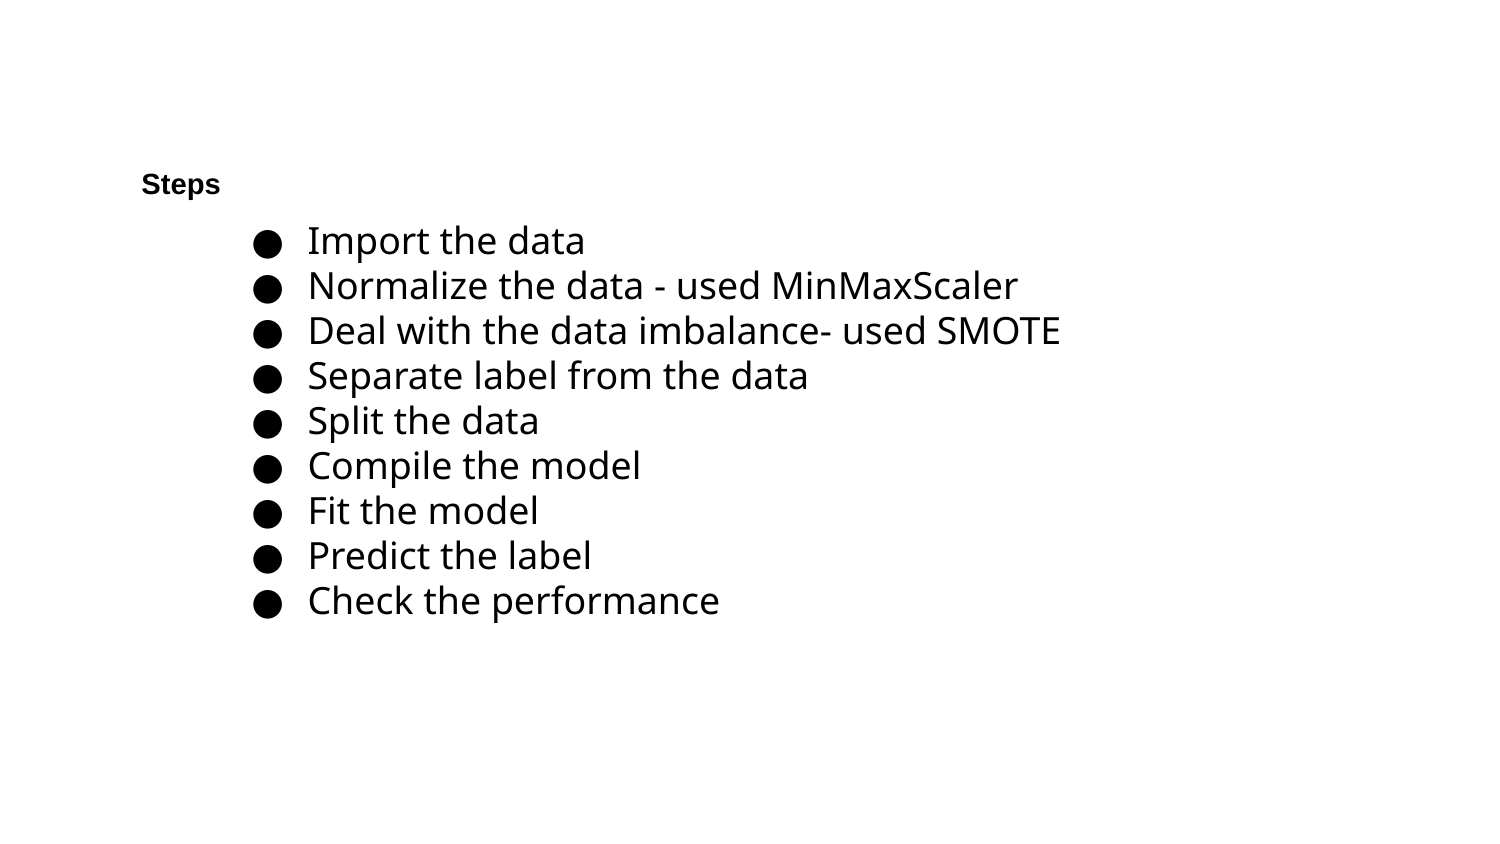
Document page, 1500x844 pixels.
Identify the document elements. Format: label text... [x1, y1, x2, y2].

text_box Steps [23, 150, 340, 216]
text_box Import the data Normalize the data - used MinMaxScaler Deal with the data imbalance- used SMOTE Separate label from the data Split the data Compile the model Fit the model Predict the label Check the performance [217, 202, 1421, 638]
